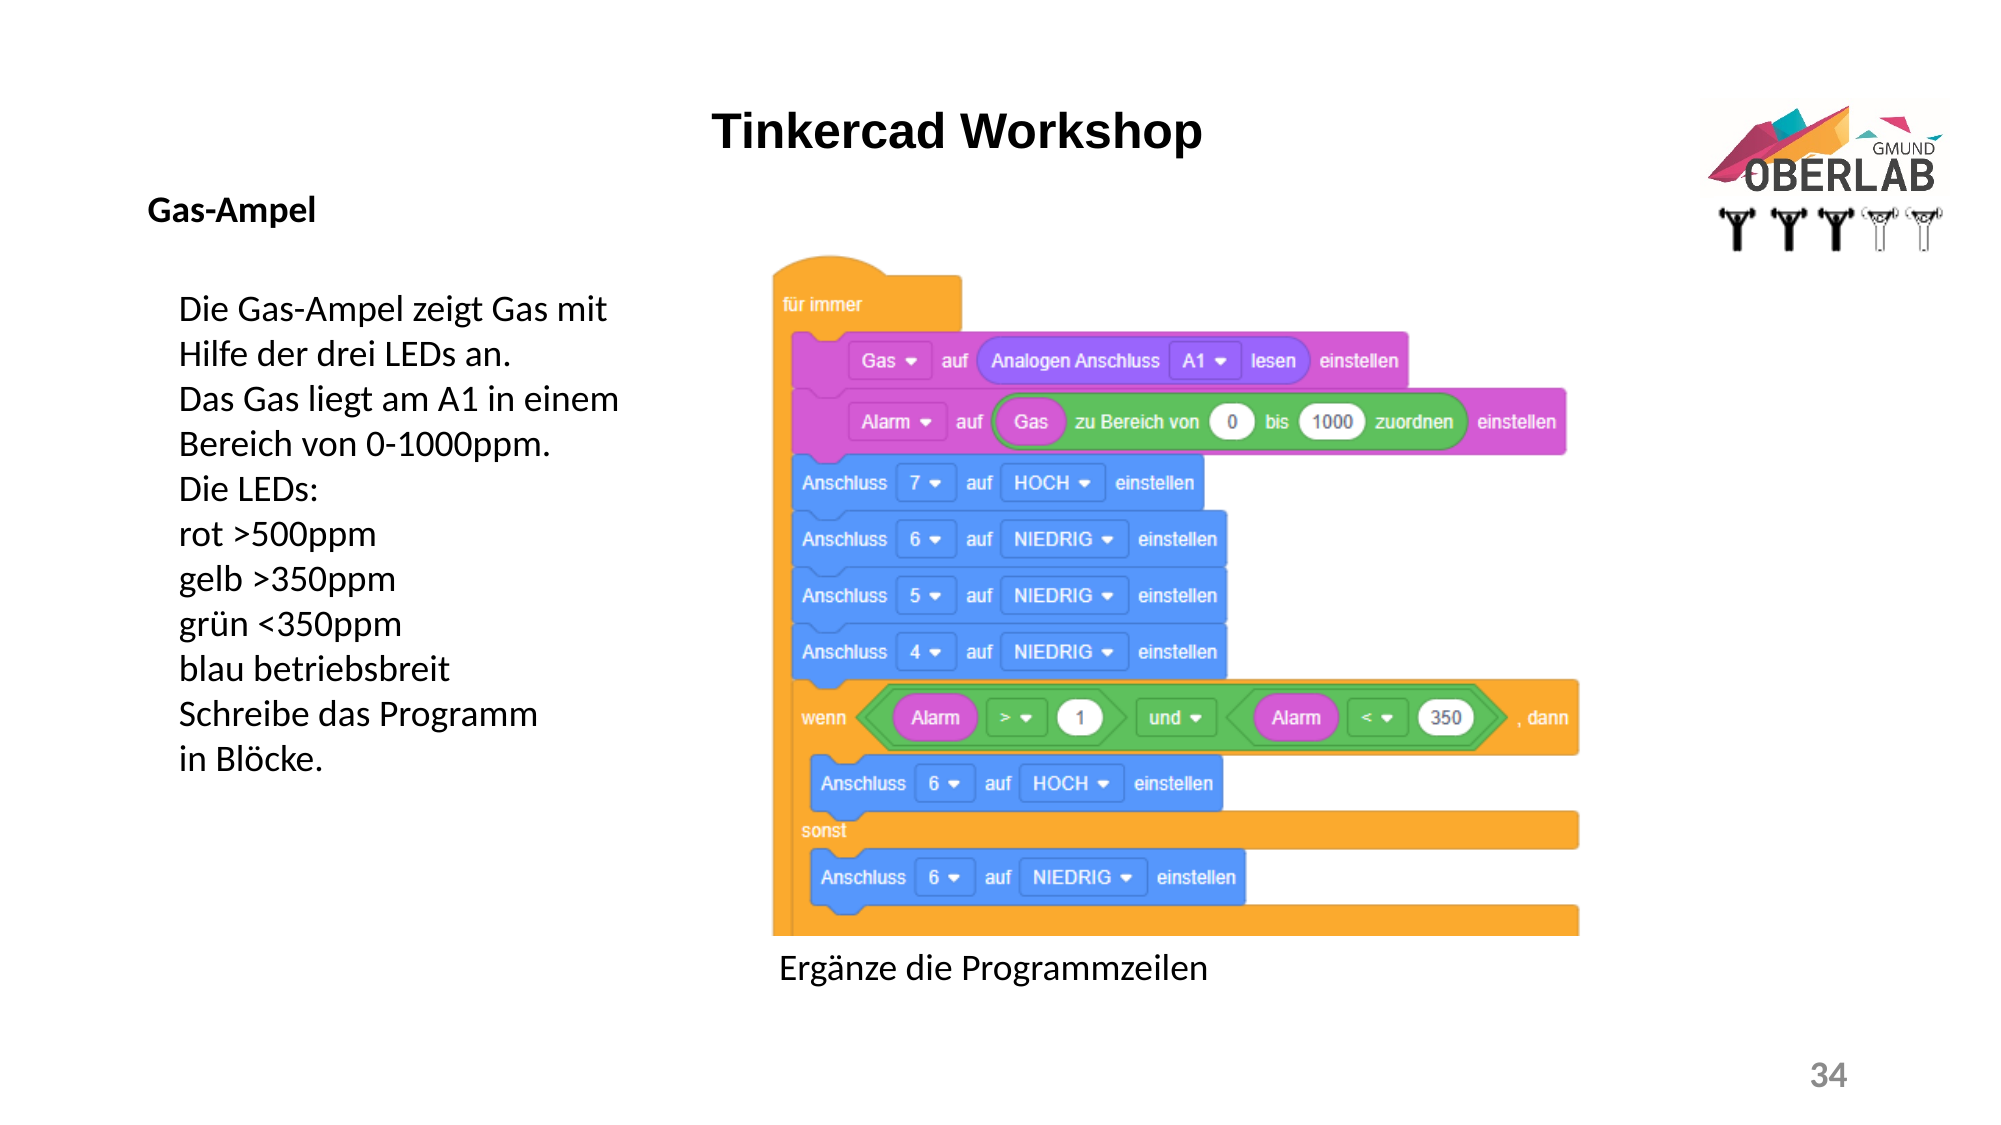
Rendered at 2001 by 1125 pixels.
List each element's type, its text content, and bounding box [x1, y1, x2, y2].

subtitle Tinkercad Workshop [214, 98, 1700, 177]
text_box Gas-Ampel [132, 177, 1714, 238]
picture [1700, 98, 1954, 265]
slide_number 34 [1412, 1042, 1863, 1103]
picture [725, 230, 1616, 936]
text_box Die Gas-Ampel zeigt Gas mit Hilfe der drei LEDs an. Das Gas liegt am A1 in einem Bereich von 0-1000ppm. Die LEDs: rot >500ppm gelb >350ppm grün <350ppm blau betriebsbreit Schreibe das Programm in Blöcke. [164, 276, 636, 832]
text_box Ergänze die Programmzeilen [764, 936, 1225, 995]
